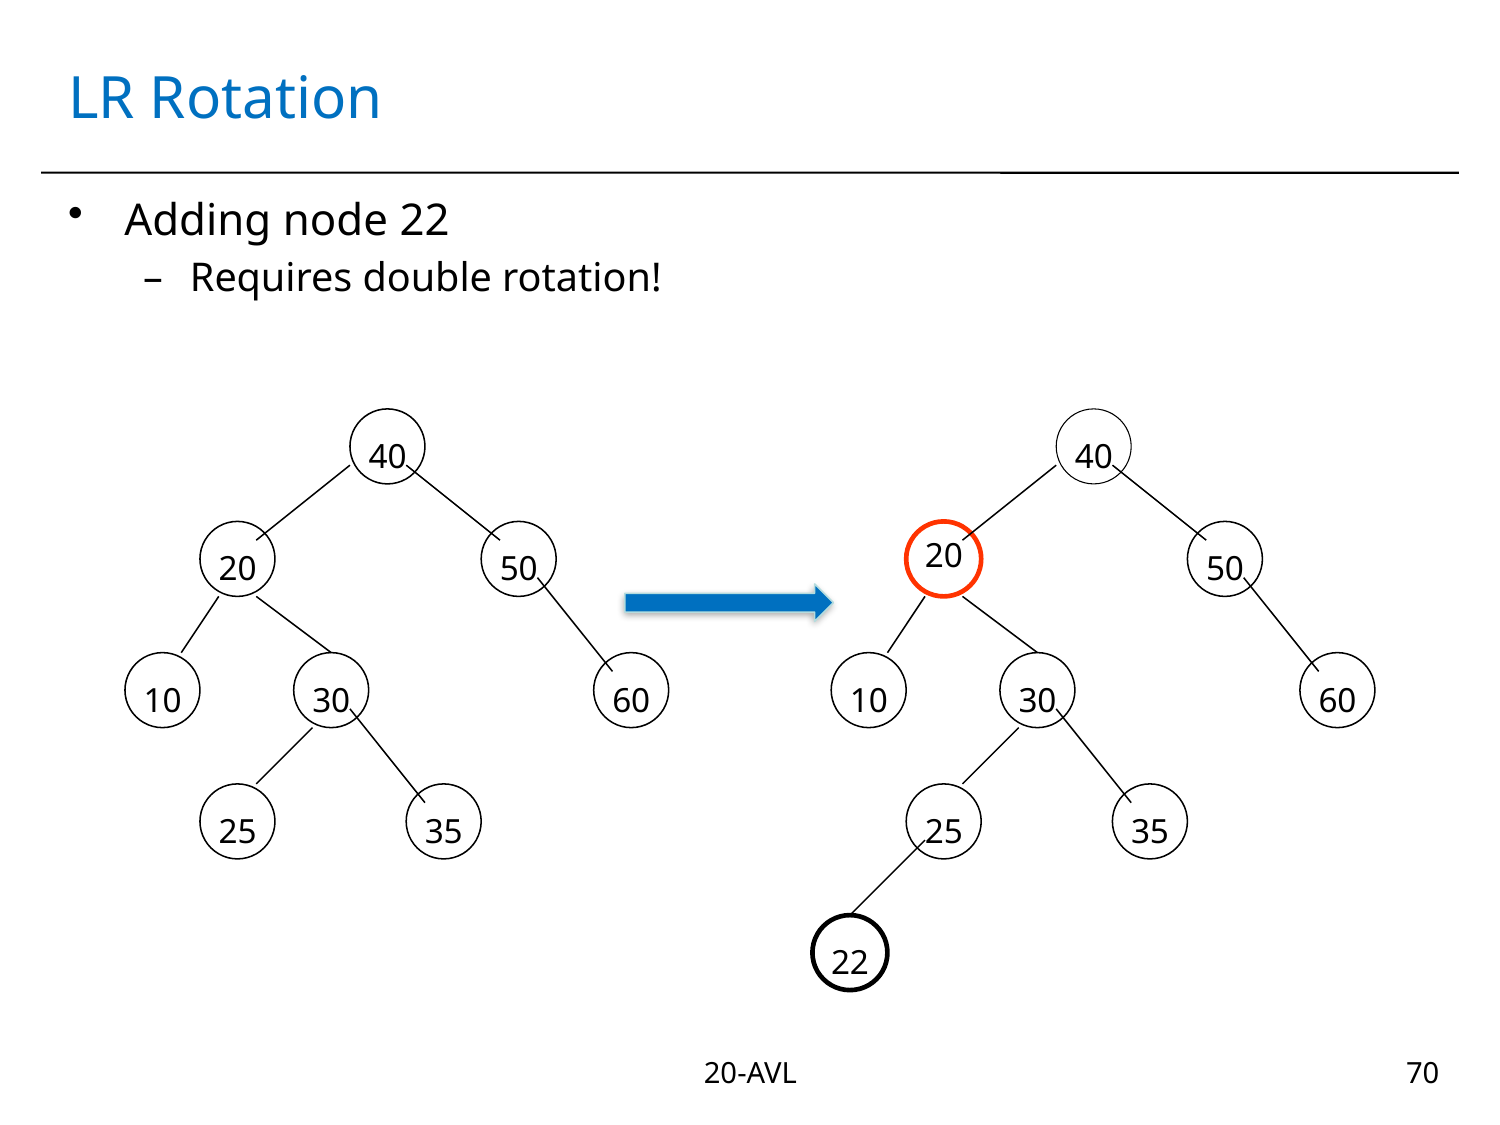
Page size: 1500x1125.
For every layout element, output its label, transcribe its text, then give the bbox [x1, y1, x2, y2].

slide_number 70 [1104, 1046, 1455, 1125]
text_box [124, 408, 1376, 991]
title LR Rotation [52, 30, 1448, 159]
list Adding node 22 Requires double rotation! [52, 184, 1448, 1024]
footer 20-AVL [502, 1046, 999, 1125]
